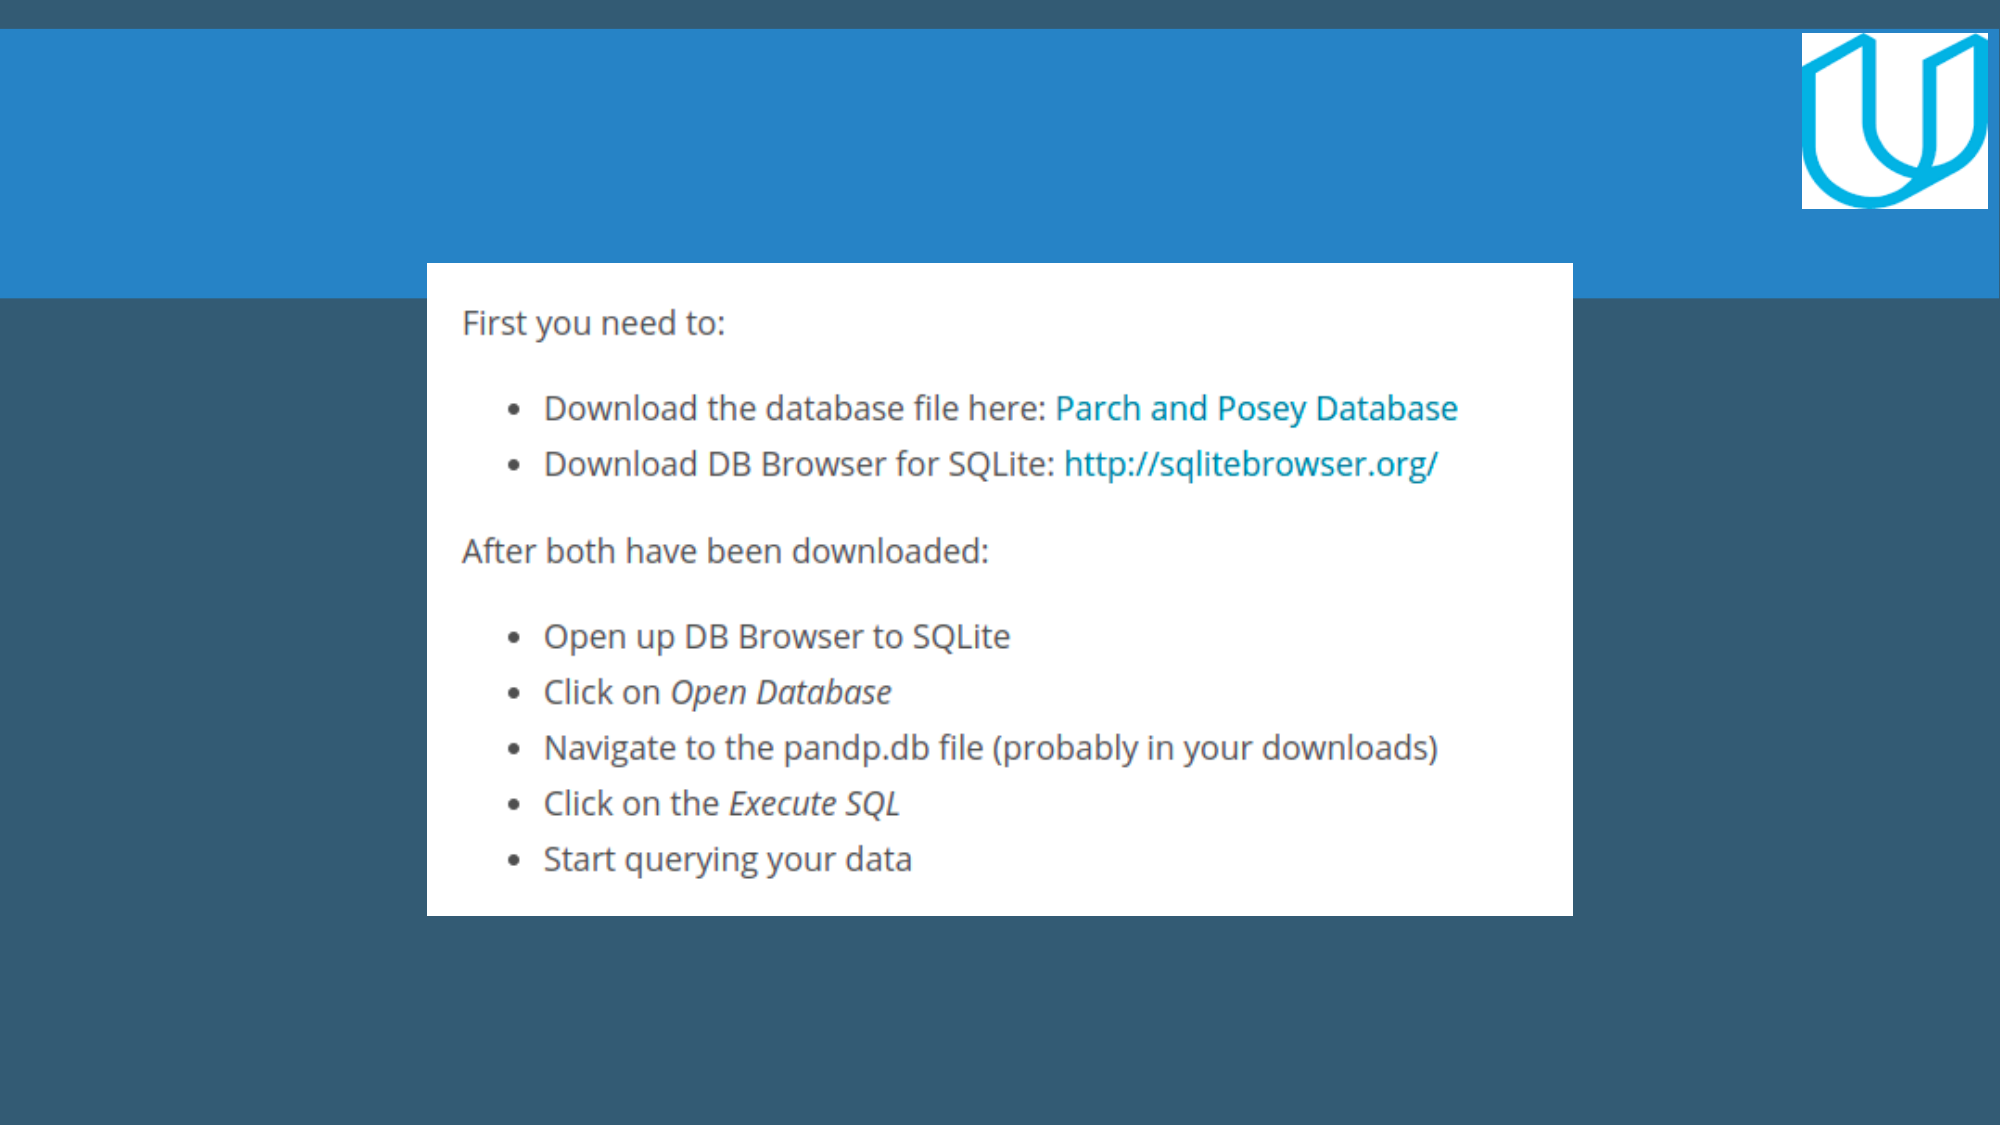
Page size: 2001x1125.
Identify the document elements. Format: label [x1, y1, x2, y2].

picture [1900, 124, 1988, 209]
picture [1900, 175, 1911, 189]
picture [1802, 33, 1988, 167]
text_box [99, 44, 1900, 233]
picture [1932, 48, 1973, 166]
picture [426, 262, 1573, 916]
